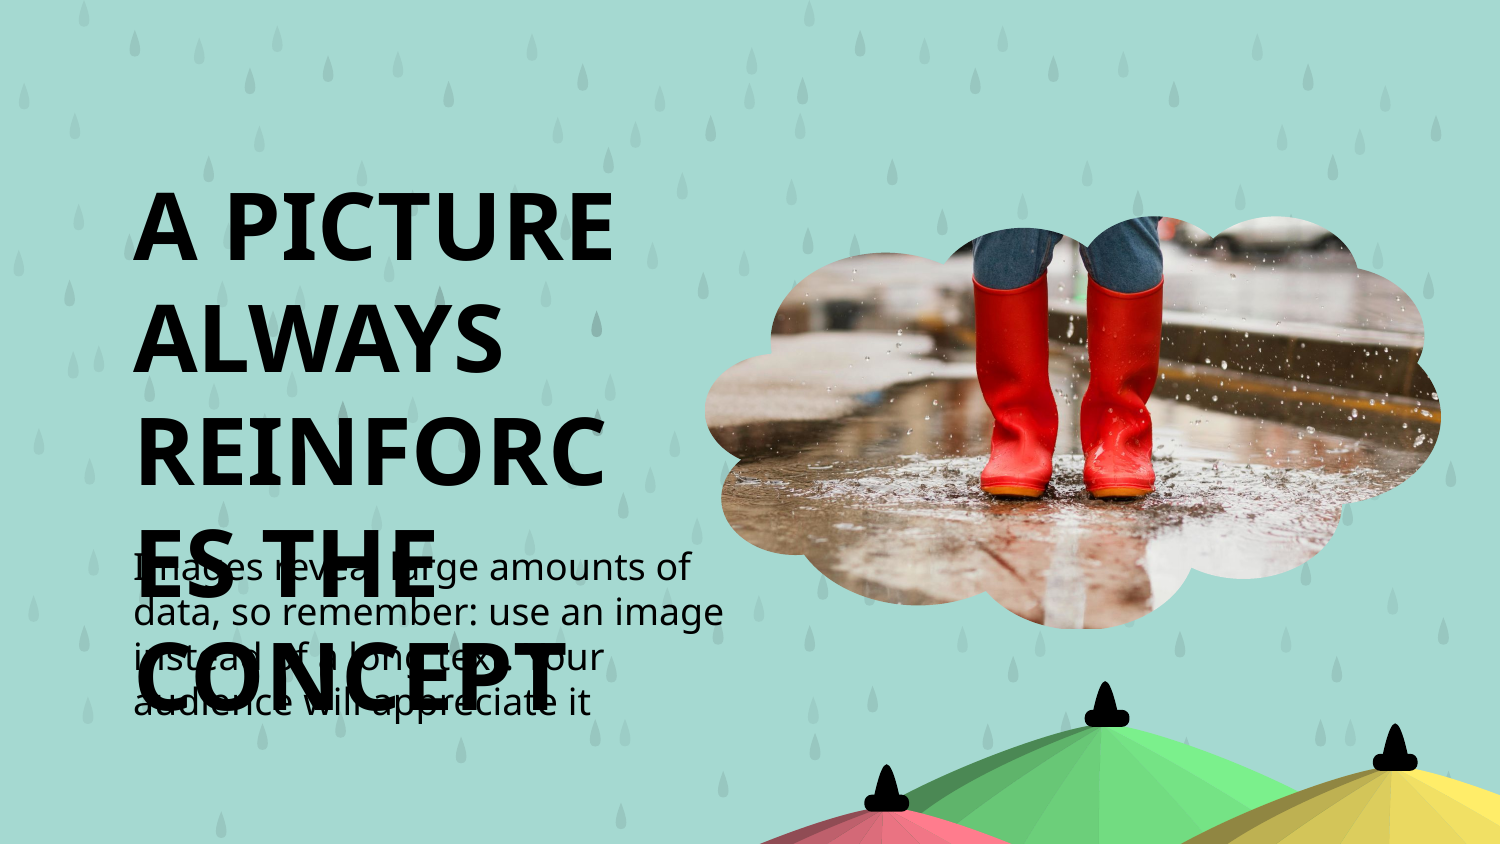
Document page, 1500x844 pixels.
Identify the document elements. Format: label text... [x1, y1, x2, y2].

subtitle Images reveal large amounts of data, so remember: use an image instead of a long text. Your audience will appreciate it [118, 527, 750, 693]
picture [705, 214, 1441, 629]
title A PICTURE ALWAYS REINFORCES THE CONCEPT [118, 151, 670, 487]
